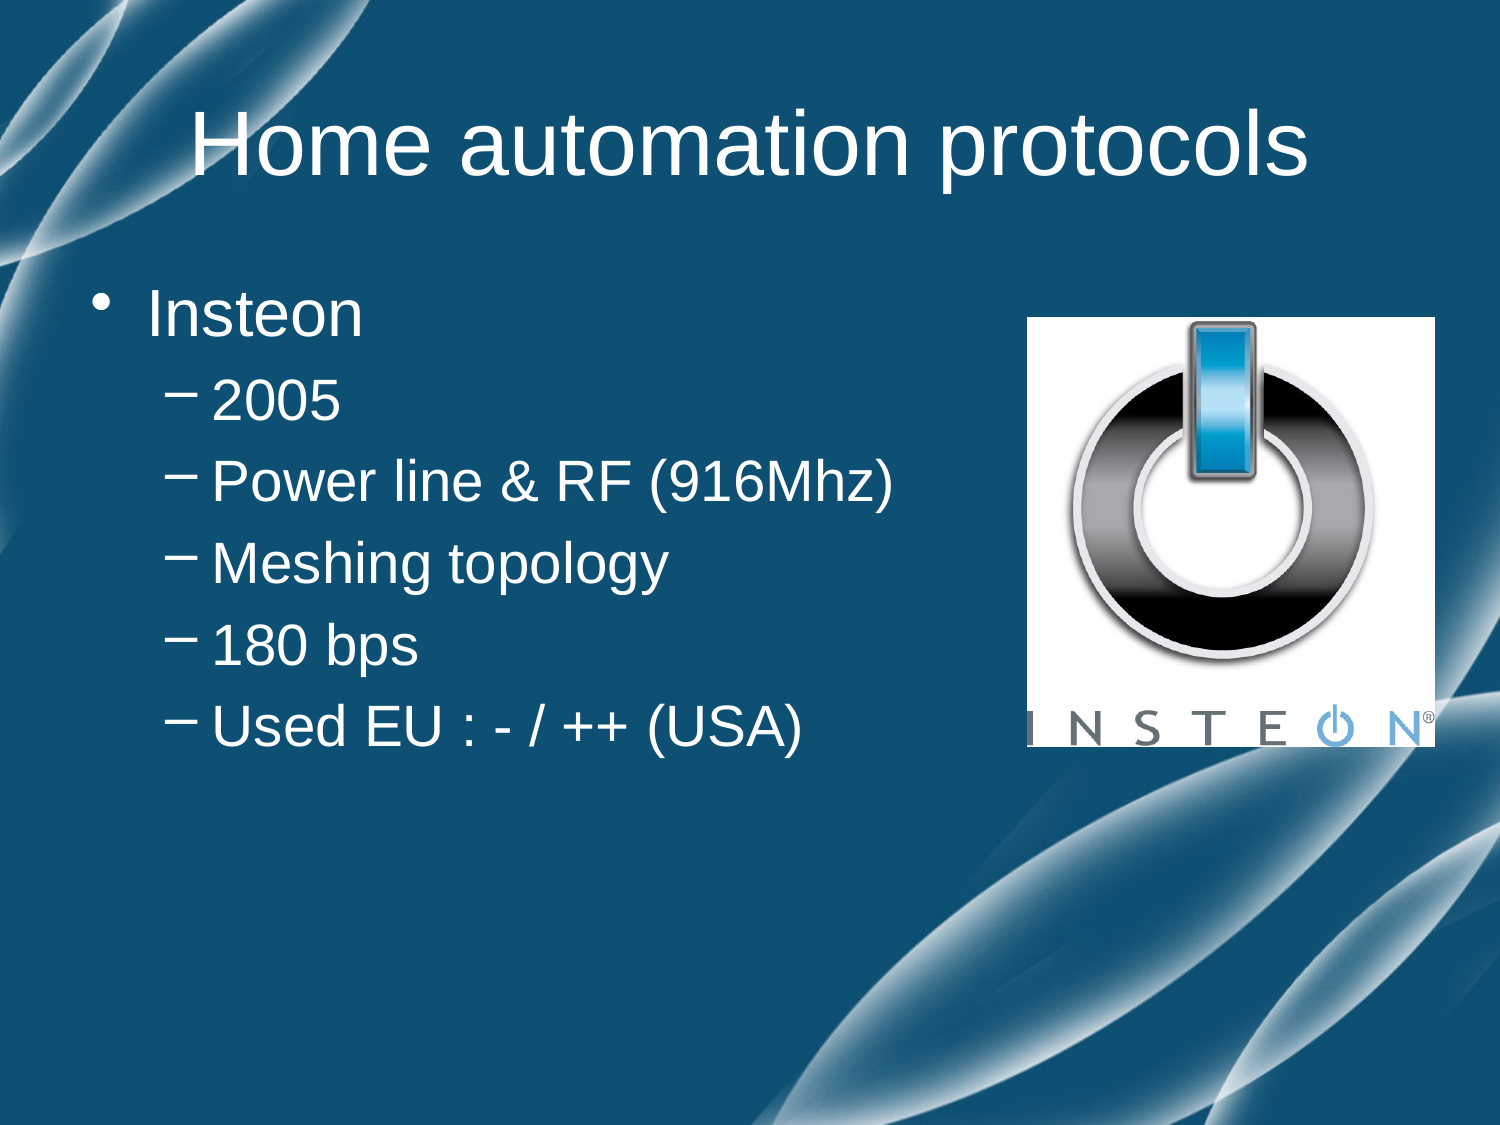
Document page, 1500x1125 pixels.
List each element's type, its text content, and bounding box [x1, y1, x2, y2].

list Insteon 2005 Power line & RF (916Mhz) Meshing topology 180 bps Used EU : - / ++ (USA) [74, 262, 1426, 1006]
title Home automation protocols [74, 44, 1426, 233]
picture [0, 0, 1500, 1125]
